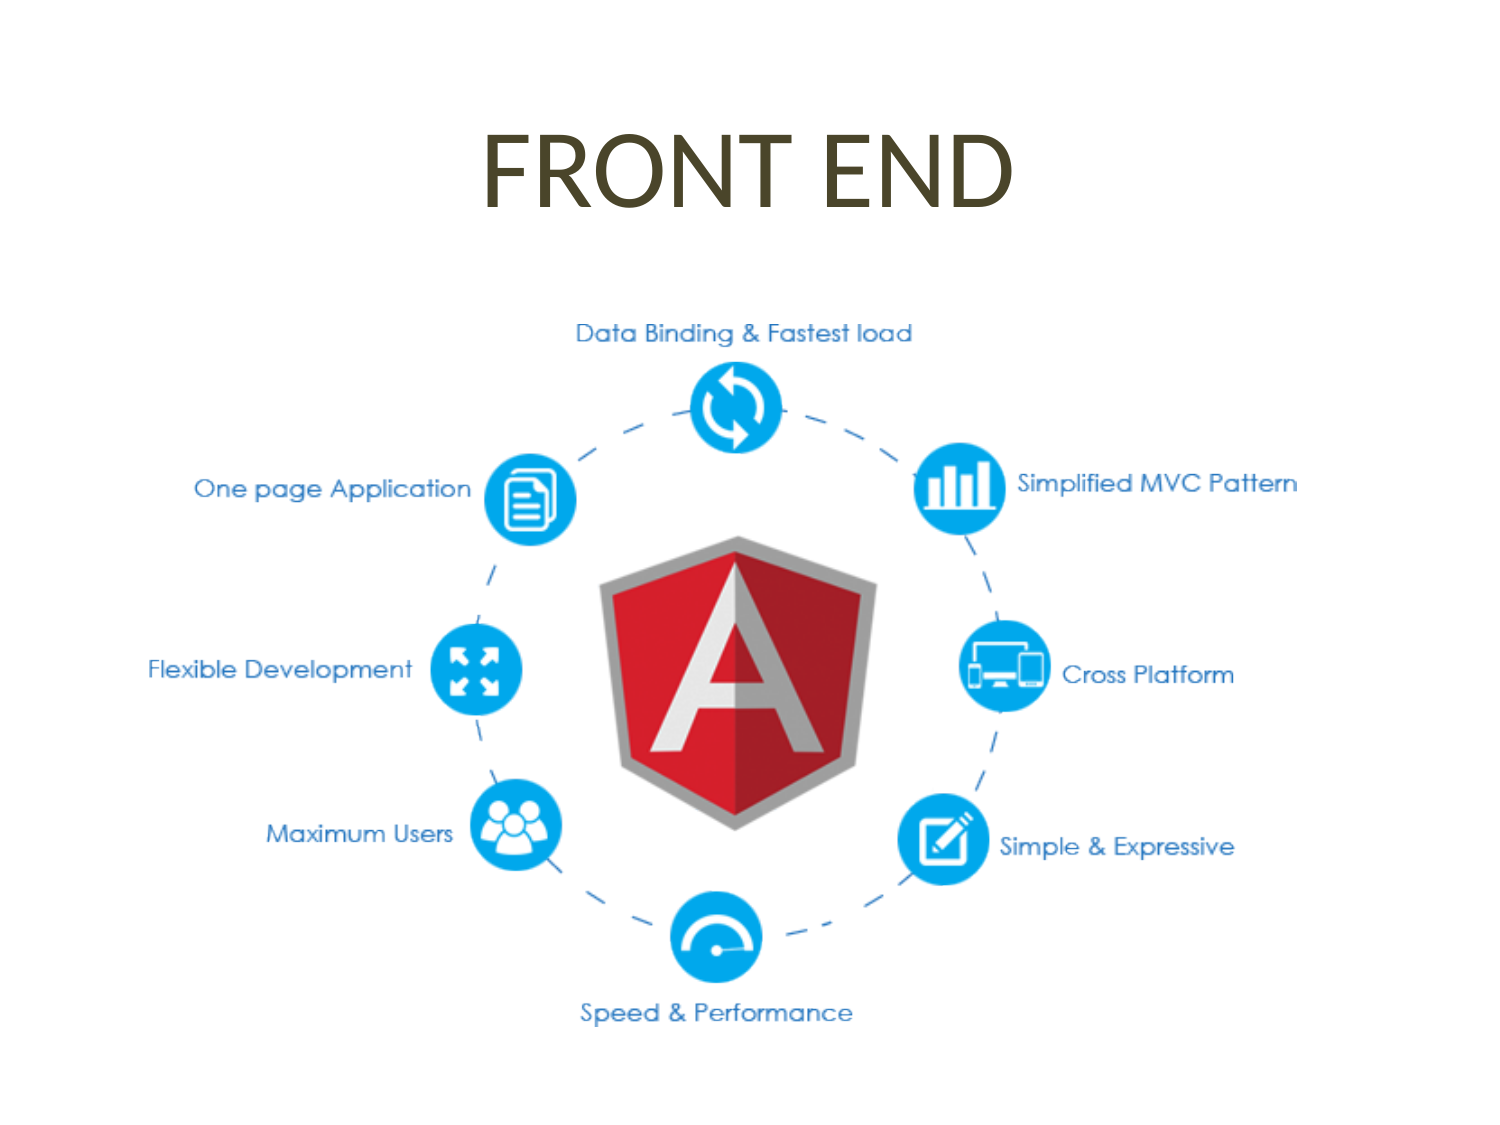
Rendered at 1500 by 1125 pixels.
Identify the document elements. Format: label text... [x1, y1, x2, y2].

picture [149, 324, 1298, 1027]
text_box FRONT END [465, 87, 1031, 238]
